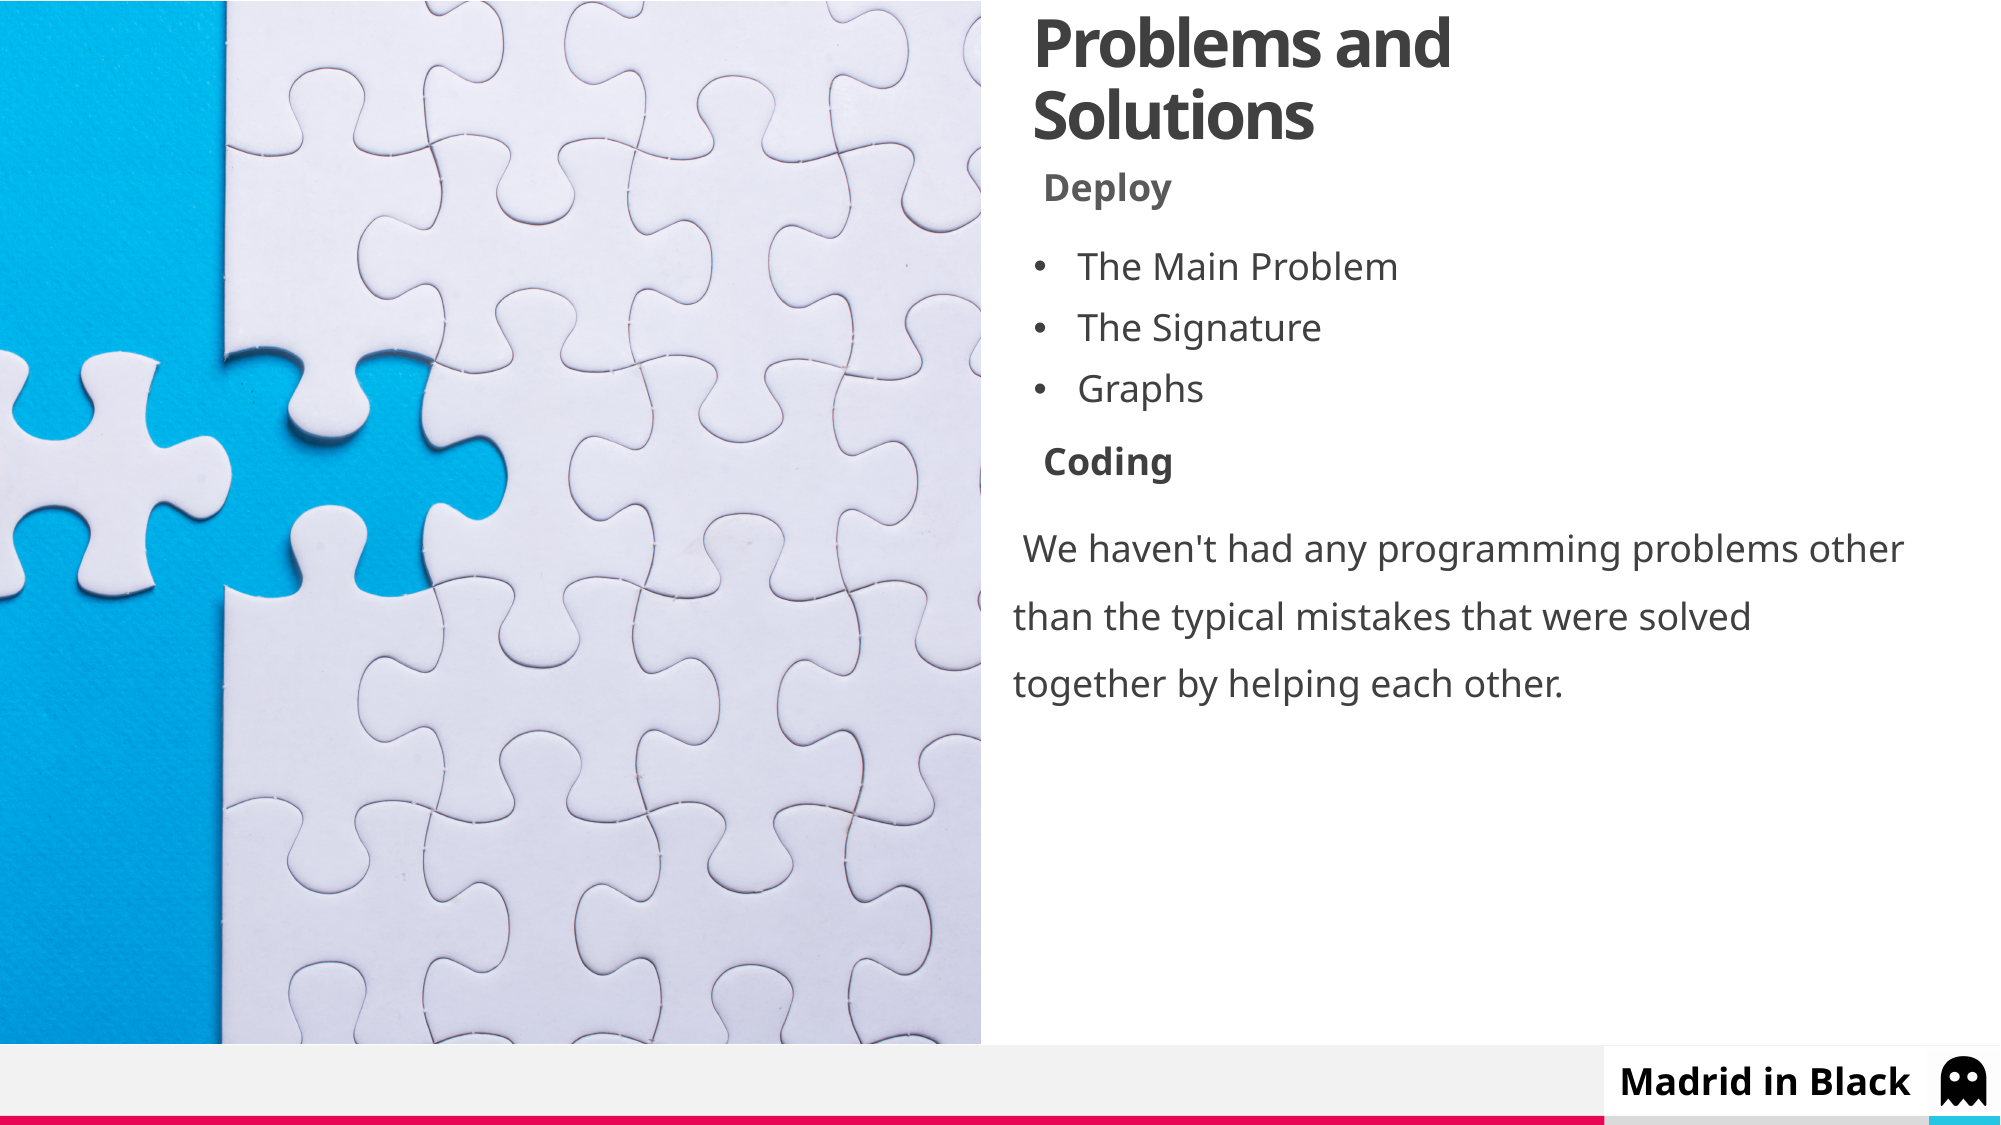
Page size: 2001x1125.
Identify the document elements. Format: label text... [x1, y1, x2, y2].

text_box Madrid in Black​ [1604, 1050, 1927, 1111]
list We haven't had any programming problems other than the typical mistakes that were solved together by helping each other. [1012, 502, 1911, 1045]
text_box Deploy [1027, 156, 1922, 216]
picture [0, 350, 232, 600]
list Coding [1043, 438, 1940, 498]
picture [218, 0, 983, 1044]
list The Main Problem The Signature Graphs [1033, 247, 1933, 434]
picture [1927, 1046, 2000, 1116]
title Problems and Solutions [1032, 46, 1715, 118]
